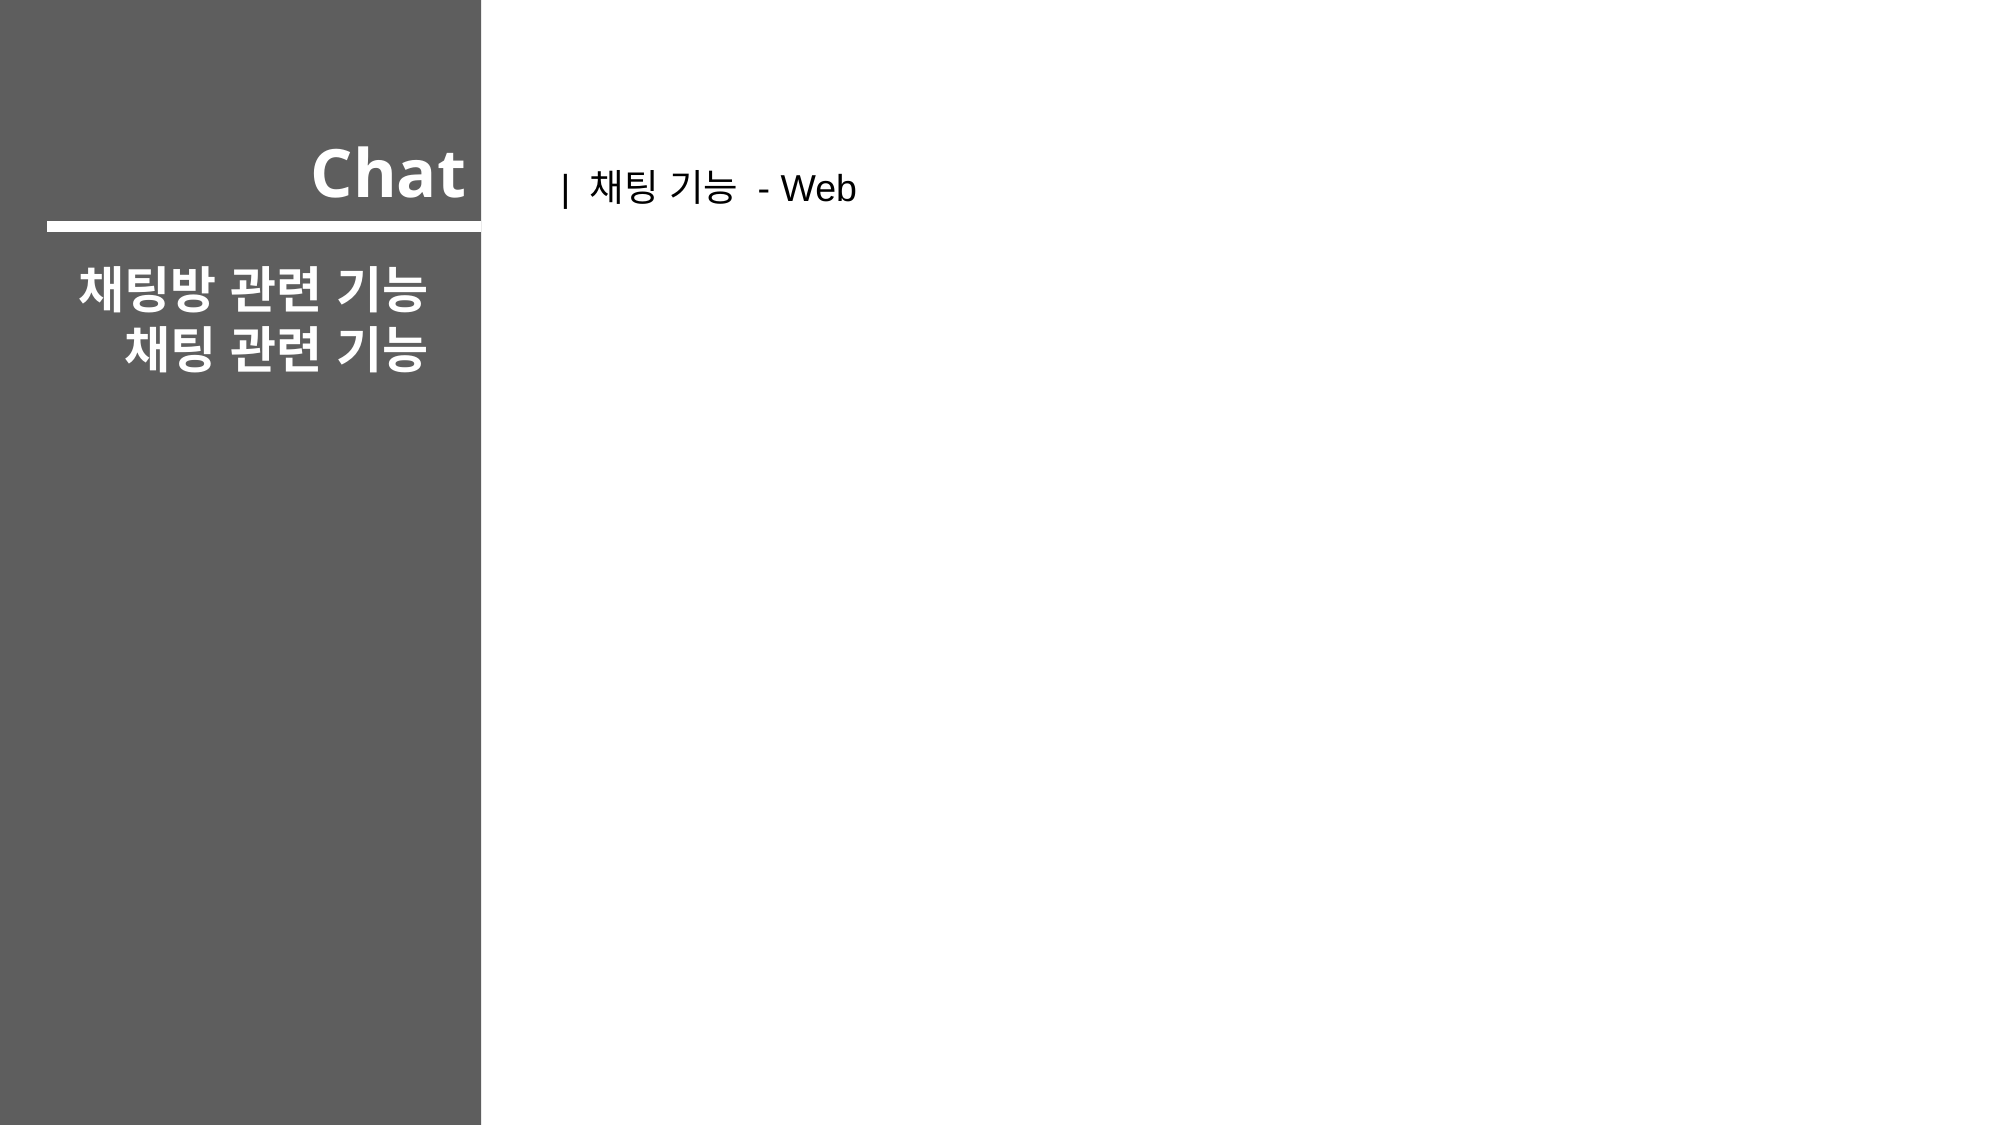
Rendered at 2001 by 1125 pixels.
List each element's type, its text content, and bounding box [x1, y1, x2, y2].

text_box 채팅방 관련 기능 채팅 관련 기능 [63, 251, 444, 446]
text_box | 채팅 기능 - Web [545, 133, 872, 217]
text_box Chat [0, 111, 487, 232]
